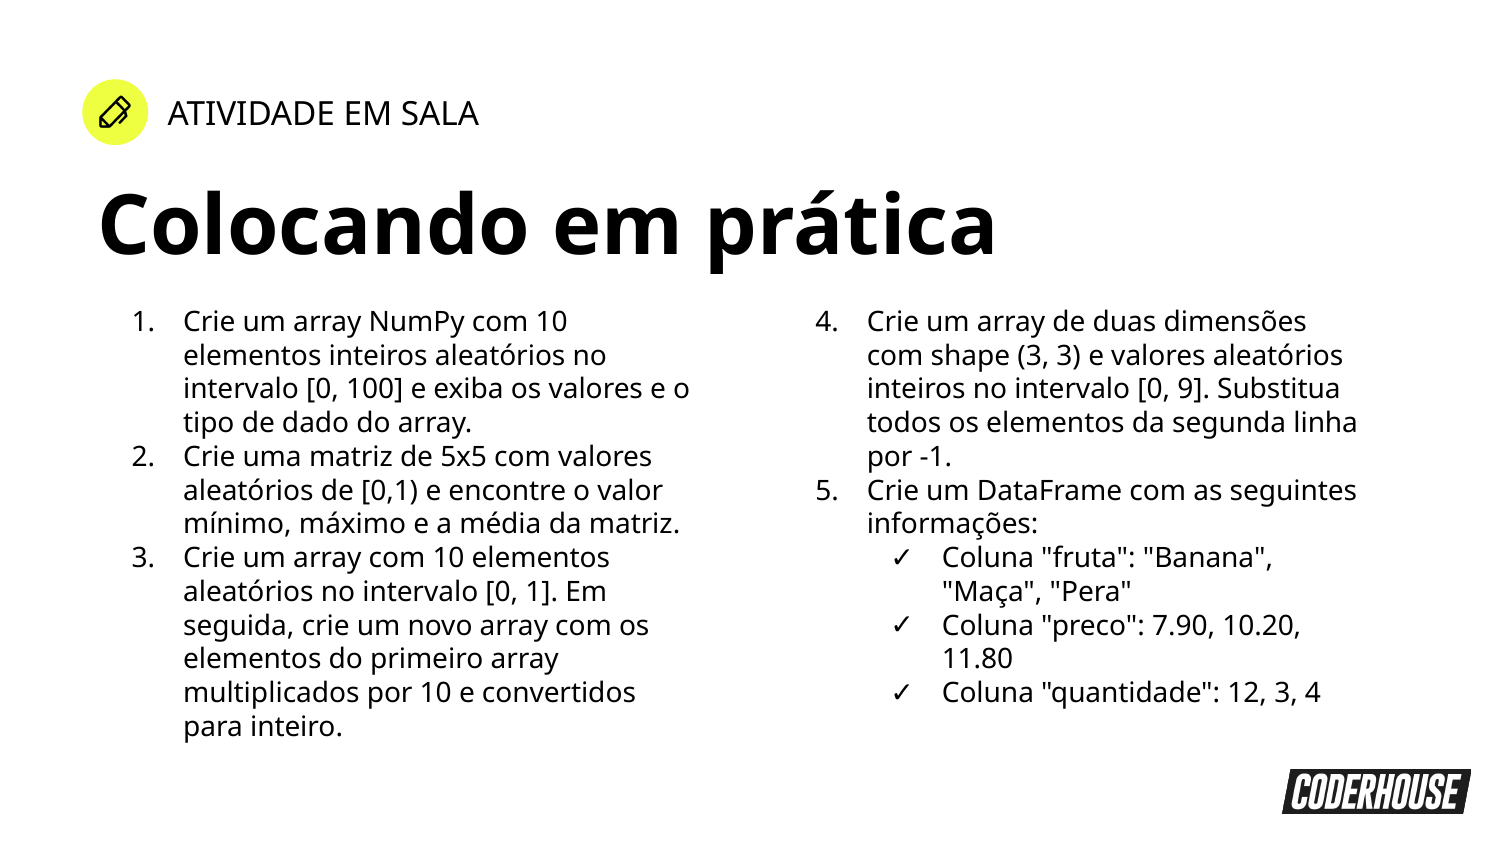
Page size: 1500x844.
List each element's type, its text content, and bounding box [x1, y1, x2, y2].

text_box Crie um array NumPy com 10 elementos inteiros aleatórios no intervalo [0, 100] e exiba os valores e o tipo de dado do array. Crie uma matriz de 5x5 com valores aleatórios de [0,1) e encontre o valor mínimo, máximo e a média da matriz. Crie um array com 10 elementos aleatórios no intervalo [0, 1]. Em seguida, crie um novo array com os elementos do primeiro array multiplicados por 10 e convertidos para inteiro. [93, 288, 715, 791]
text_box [81, 78, 149, 146]
picture [1281, 769, 1471, 814]
text_box Crie um array de duas dimensões com shape (3, 3) e valores aleatórios inteiros no intervalo [0, 9]. Substitua todos os elementos da segunda linha por -1. Crie um DataFrame com as seguintes informações: Coluna "fruta": "Banana", "Maça", "Pera" Coluna "preco": 7.90, 10.20, 11.80 Coluna "quantidade": 12, 3, 4 [776, 288, 1383, 723]
text_box ATIVIDADE EM SALA [152, 76, 557, 147]
text_box Colocando em prática [82, 167, 1192, 288]
